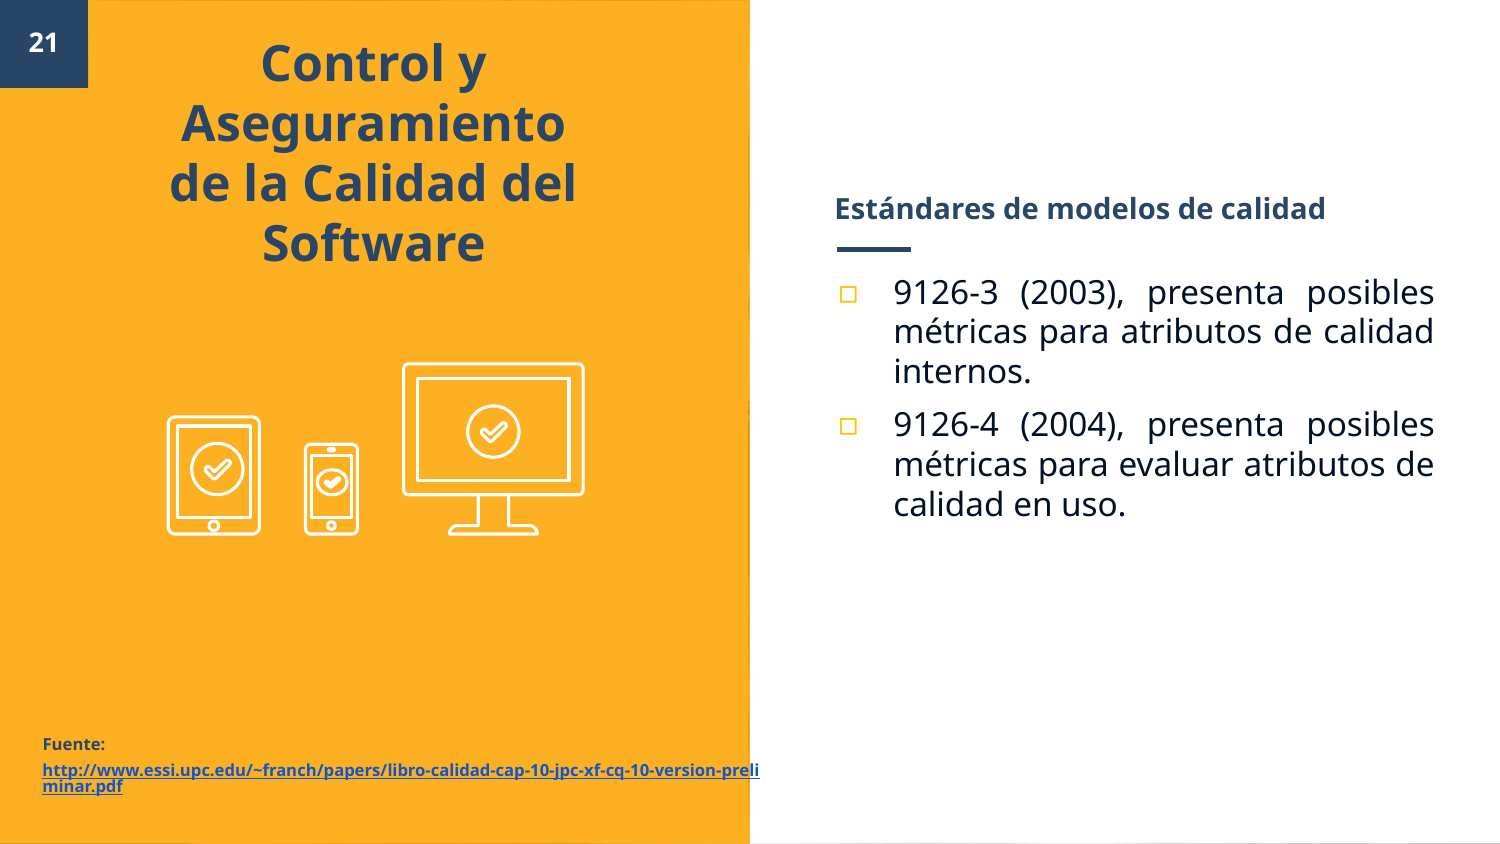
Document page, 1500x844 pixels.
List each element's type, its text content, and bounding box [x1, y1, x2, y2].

text_box Fuente: [27, 715, 135, 769]
text_box http://www.essi.upc.edu/~franch/papers/libro-calidad-cap-10-jpc-xf-cq-10-version-preliminar.pdf [27, 752, 778, 790]
text_box [87, 0, 750, 108]
title Estándares de modelos de calidad [819, 113, 1425, 240]
slide_number 21 [0, 0, 87, 88]
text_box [167, 363, 584, 535]
text_box [0, 88, 750, 844]
text_box Control y Aseguramiento de la Calidad del Software [134, 1, 614, 303]
list 9126-3 (2003), presenta posibles métricas para atributos de calidad internos. 9126-4 (2004), presenta posibles métricas para evaluar atributos de calidad en uso. [803, 255, 1451, 781]
